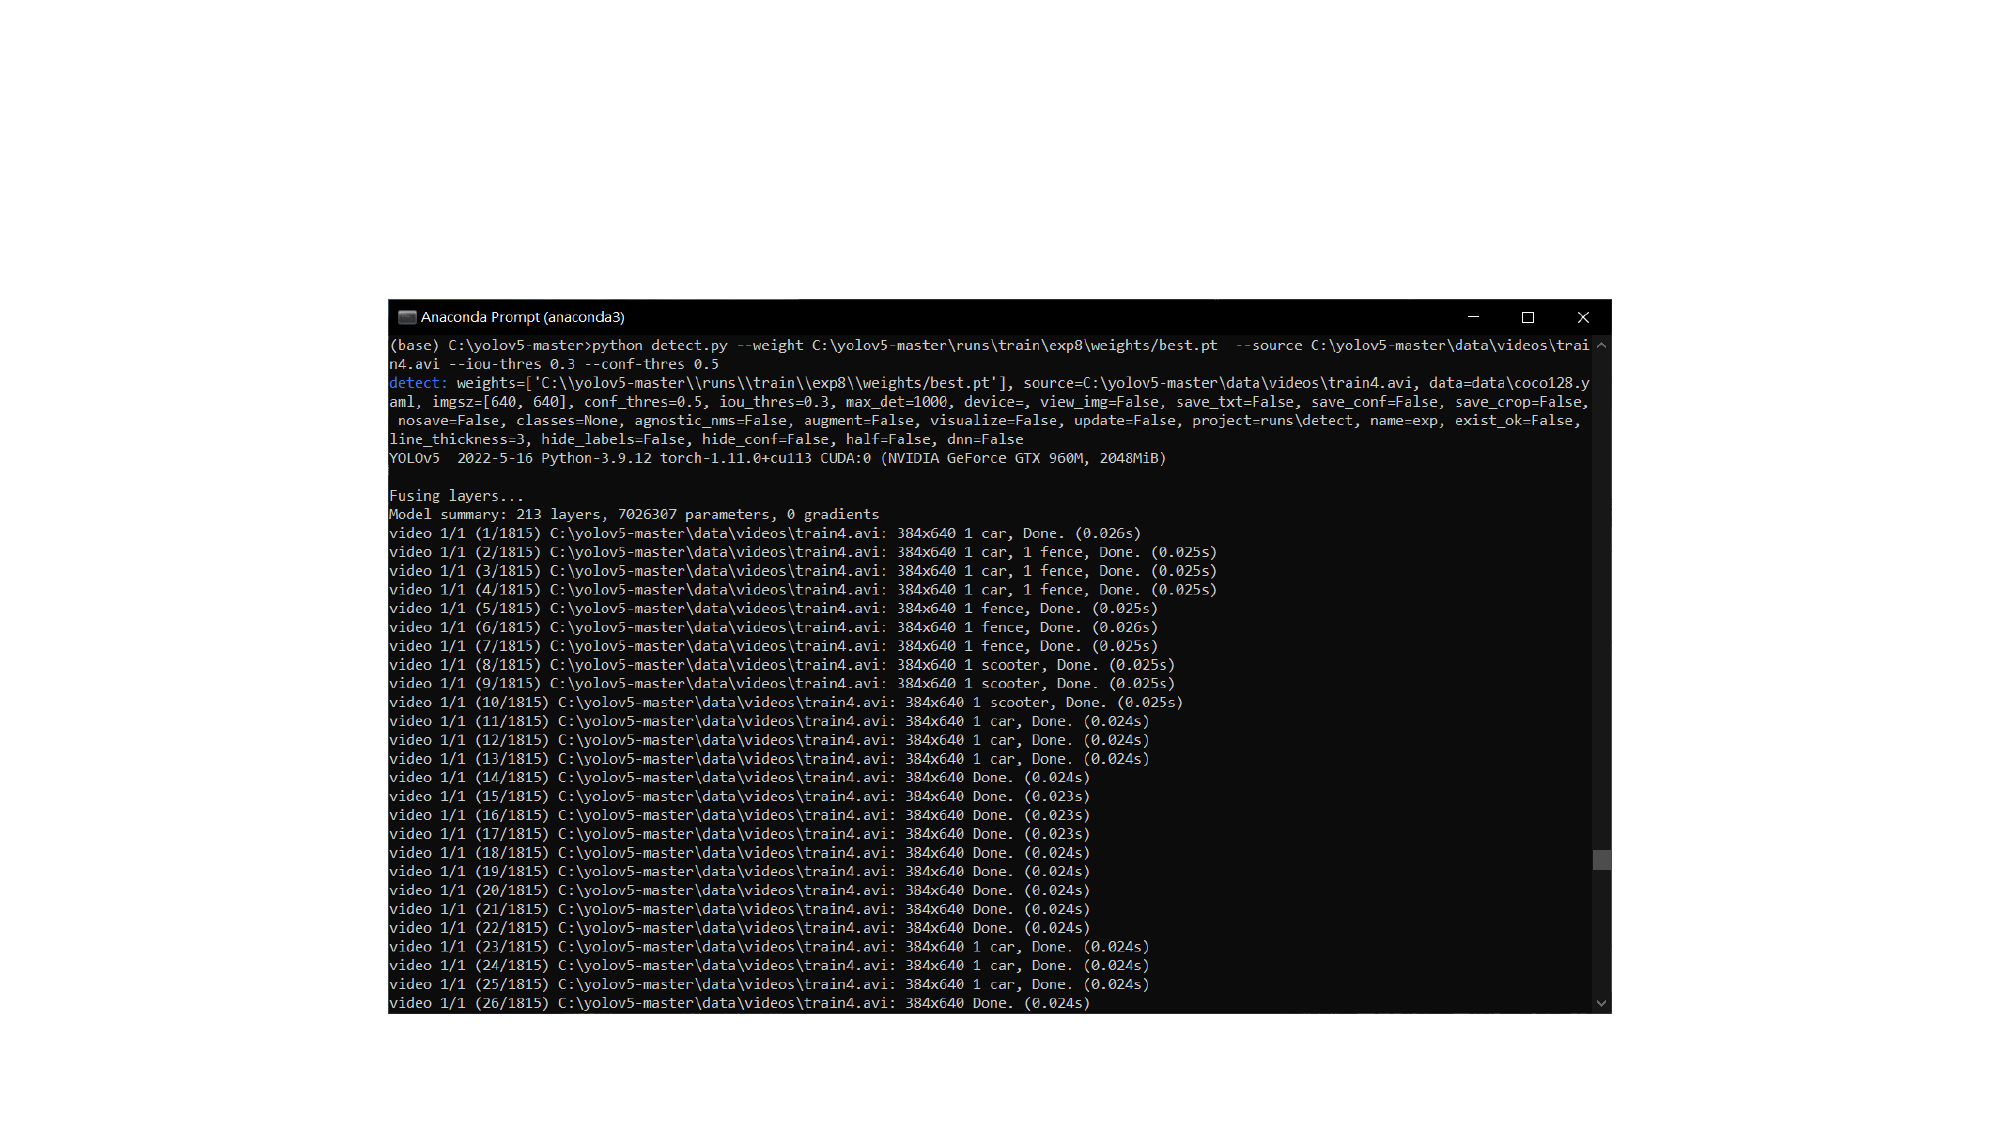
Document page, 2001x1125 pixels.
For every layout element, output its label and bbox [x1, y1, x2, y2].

list [388, 299, 1611, 1014]
